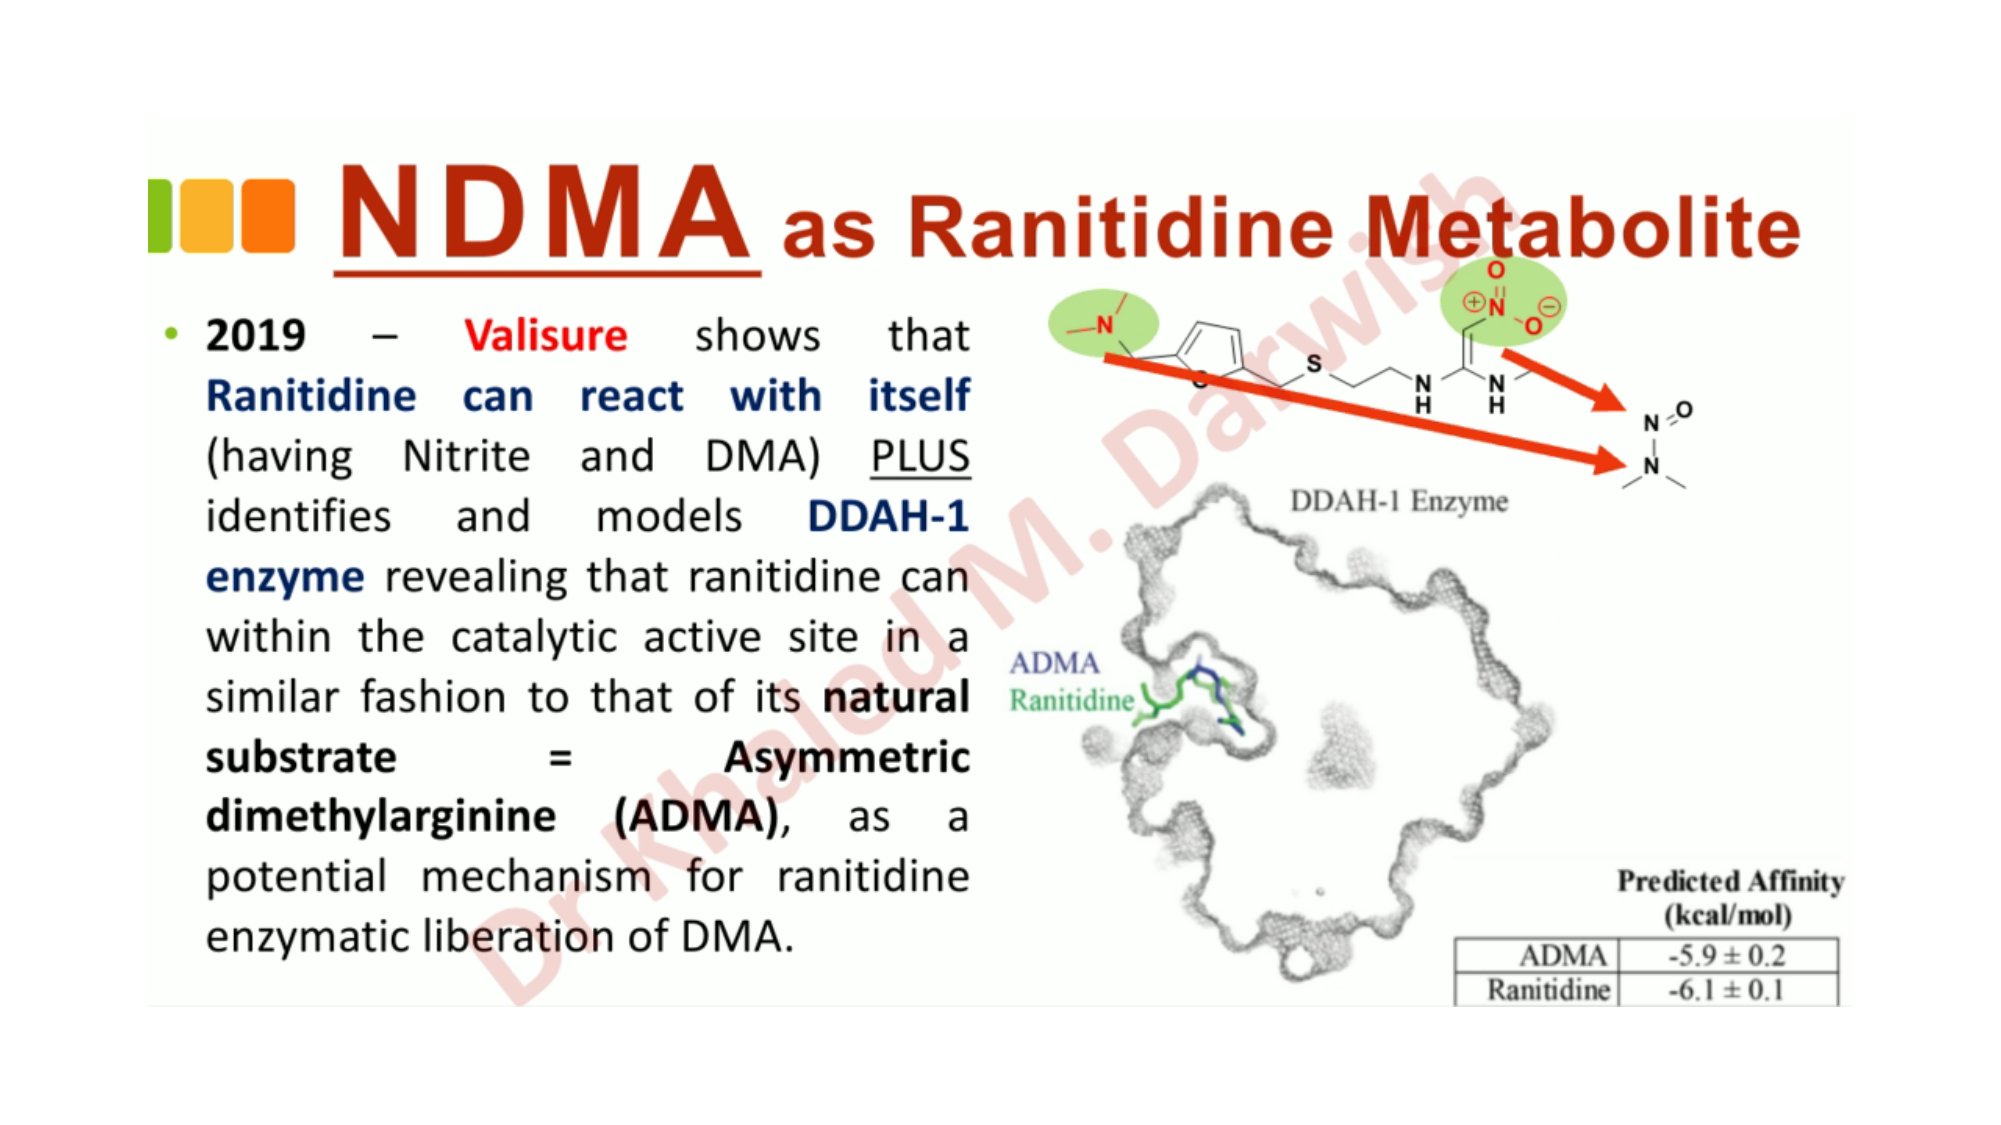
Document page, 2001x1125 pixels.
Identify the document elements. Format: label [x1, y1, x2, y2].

picture [148, 117, 1852, 1008]
